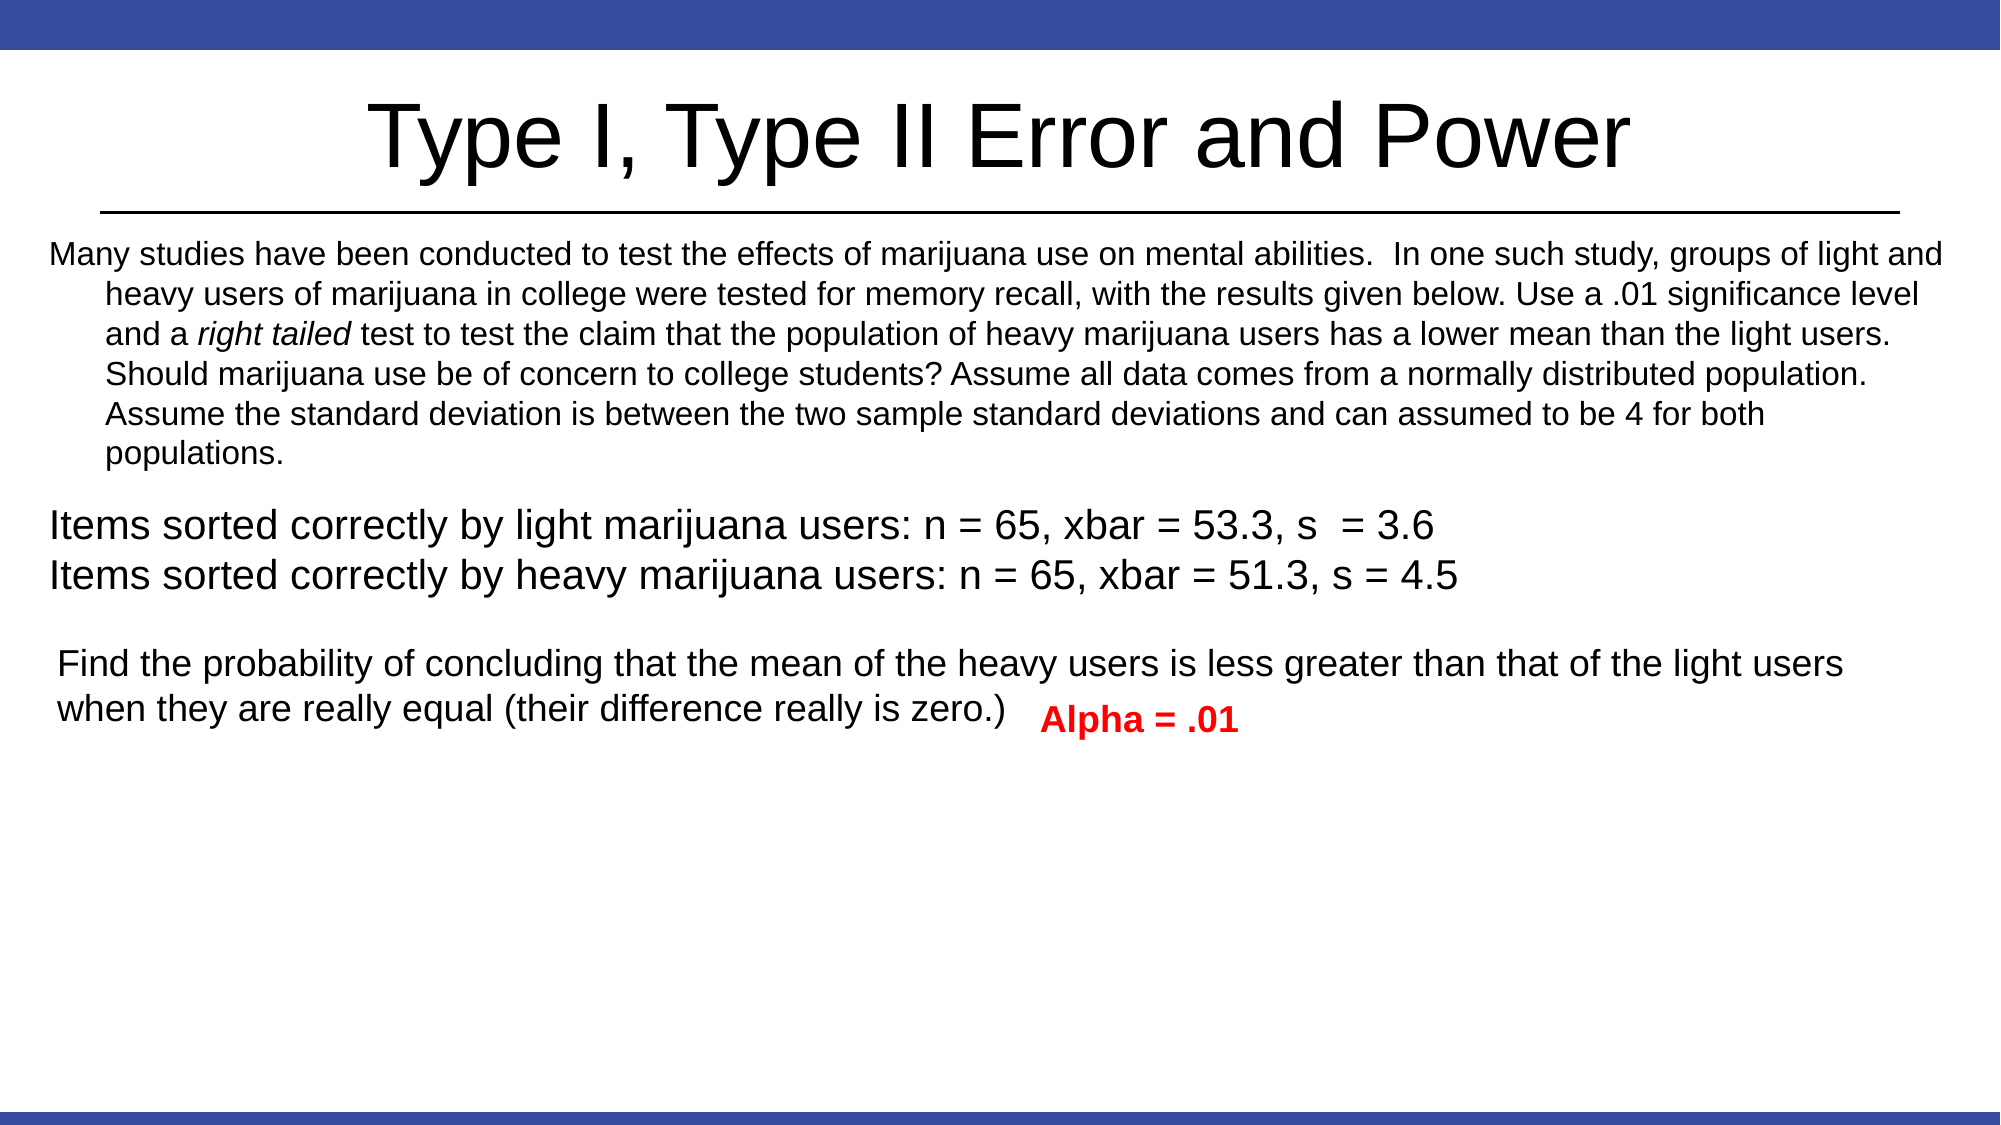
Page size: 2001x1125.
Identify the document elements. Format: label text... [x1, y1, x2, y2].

text_box Find the probability of concluding that the mean of the heavy users is less greater than that of the light users when they are really equal (their difference really is zero.) [42, 631, 1908, 737]
title Type I, Type II Error and Power [99, 37, 1900, 224]
text_box Alpha = .01 [1024, 687, 1329, 748]
list Many studies have been conducted to test the effects of marijuana use on mental abilities. In one such study, groups of light and heavy users of marijuana in college were tested for memory recall, with the results given below. Use a .01 significance level and a right tailed test to test the claim that the population of heavy marijuana users has a lower mean than the light users. Should marijuana use be of concern to college students? Assume all data comes from a normally distributed population. Assume the standard deviation is between the two sample standard deviations and can assumed to be 4 for both populations. Items sorted correctly by light marijuana users: n = 65, xbar = 53.3, s = 3.6 Items sorted correctly by heavy marijuana users: n = 65, xbar = 51.3, s = 4.5 [33, 224, 1962, 851]
